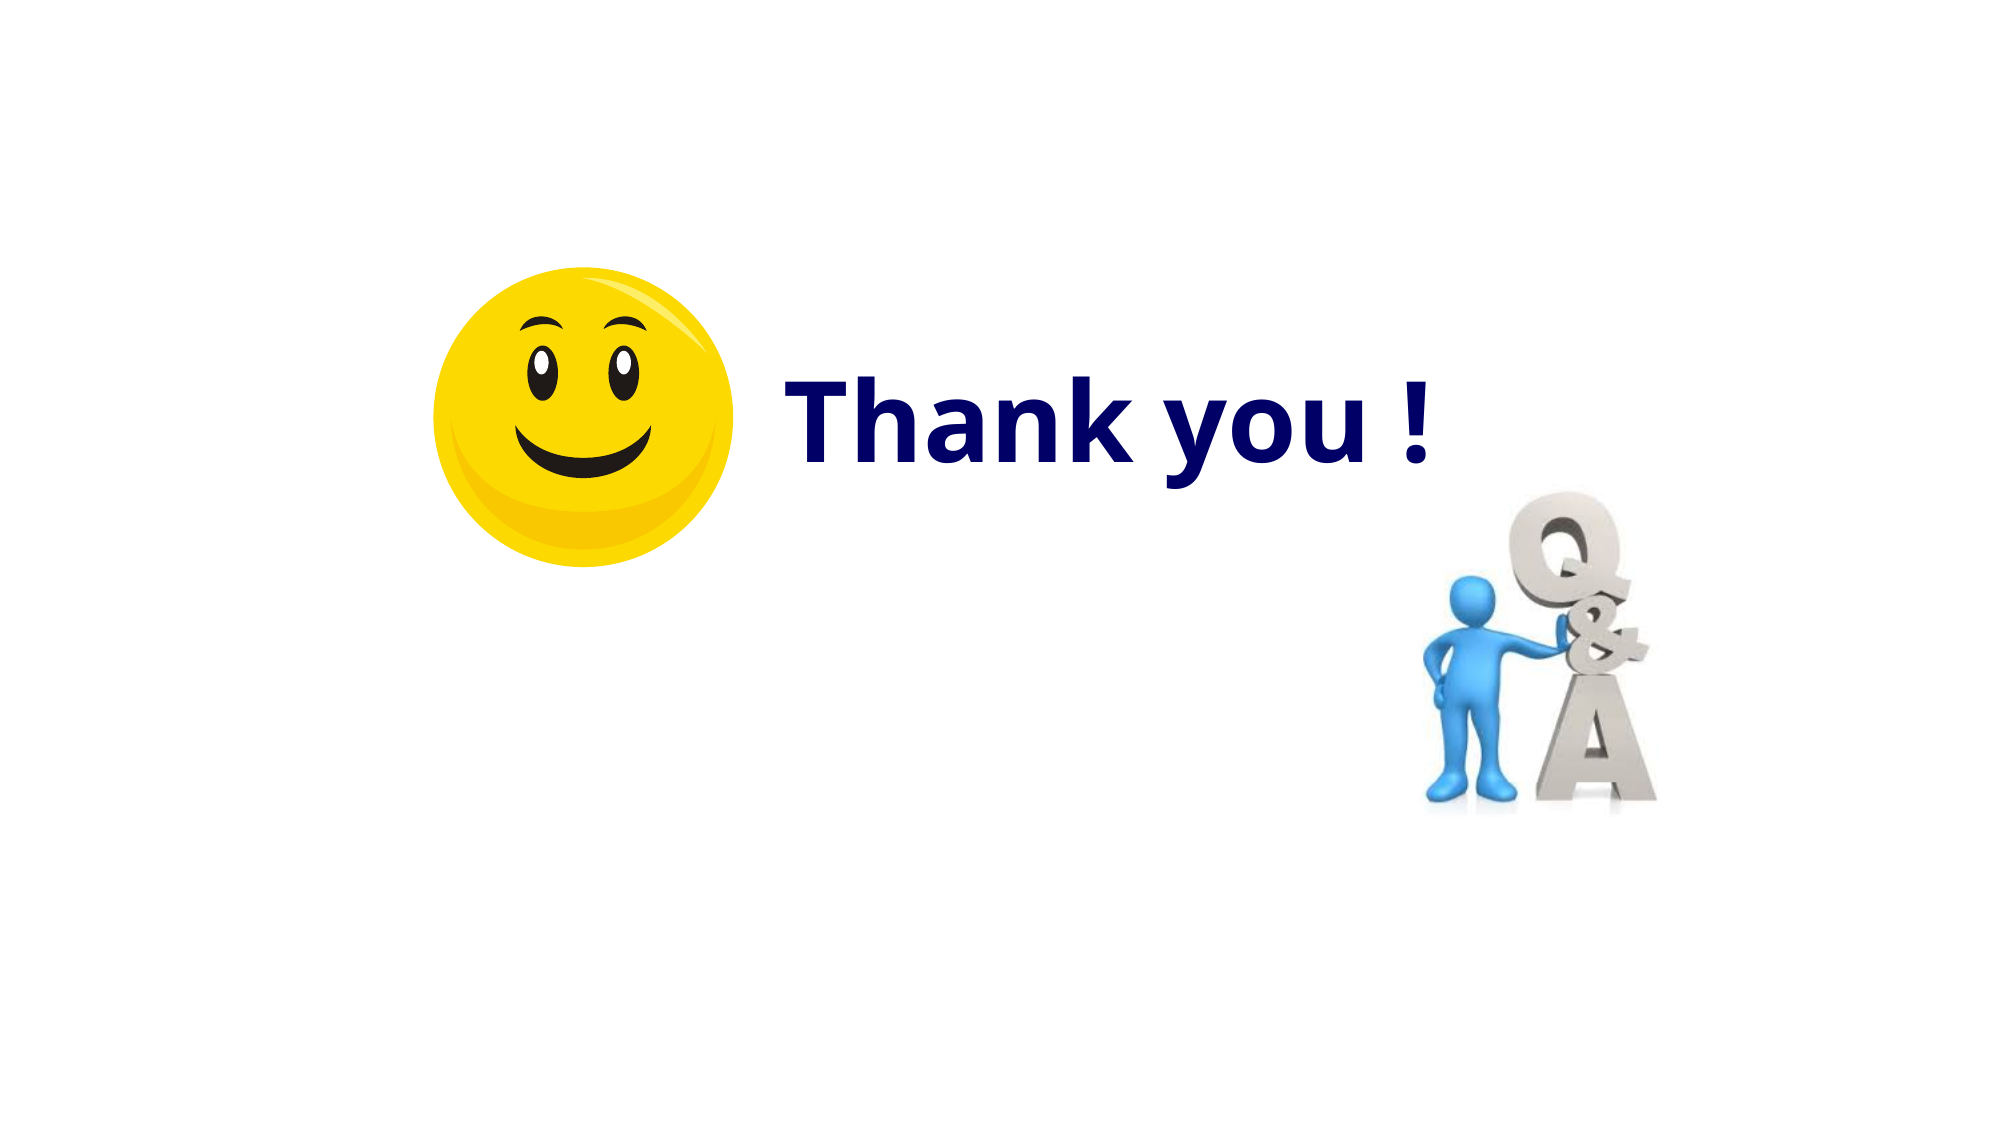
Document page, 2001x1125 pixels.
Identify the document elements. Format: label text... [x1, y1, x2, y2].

text_box Thank you ! [740, 342, 1497, 493]
picture [433, 267, 734, 568]
picture [1402, 483, 1671, 818]
